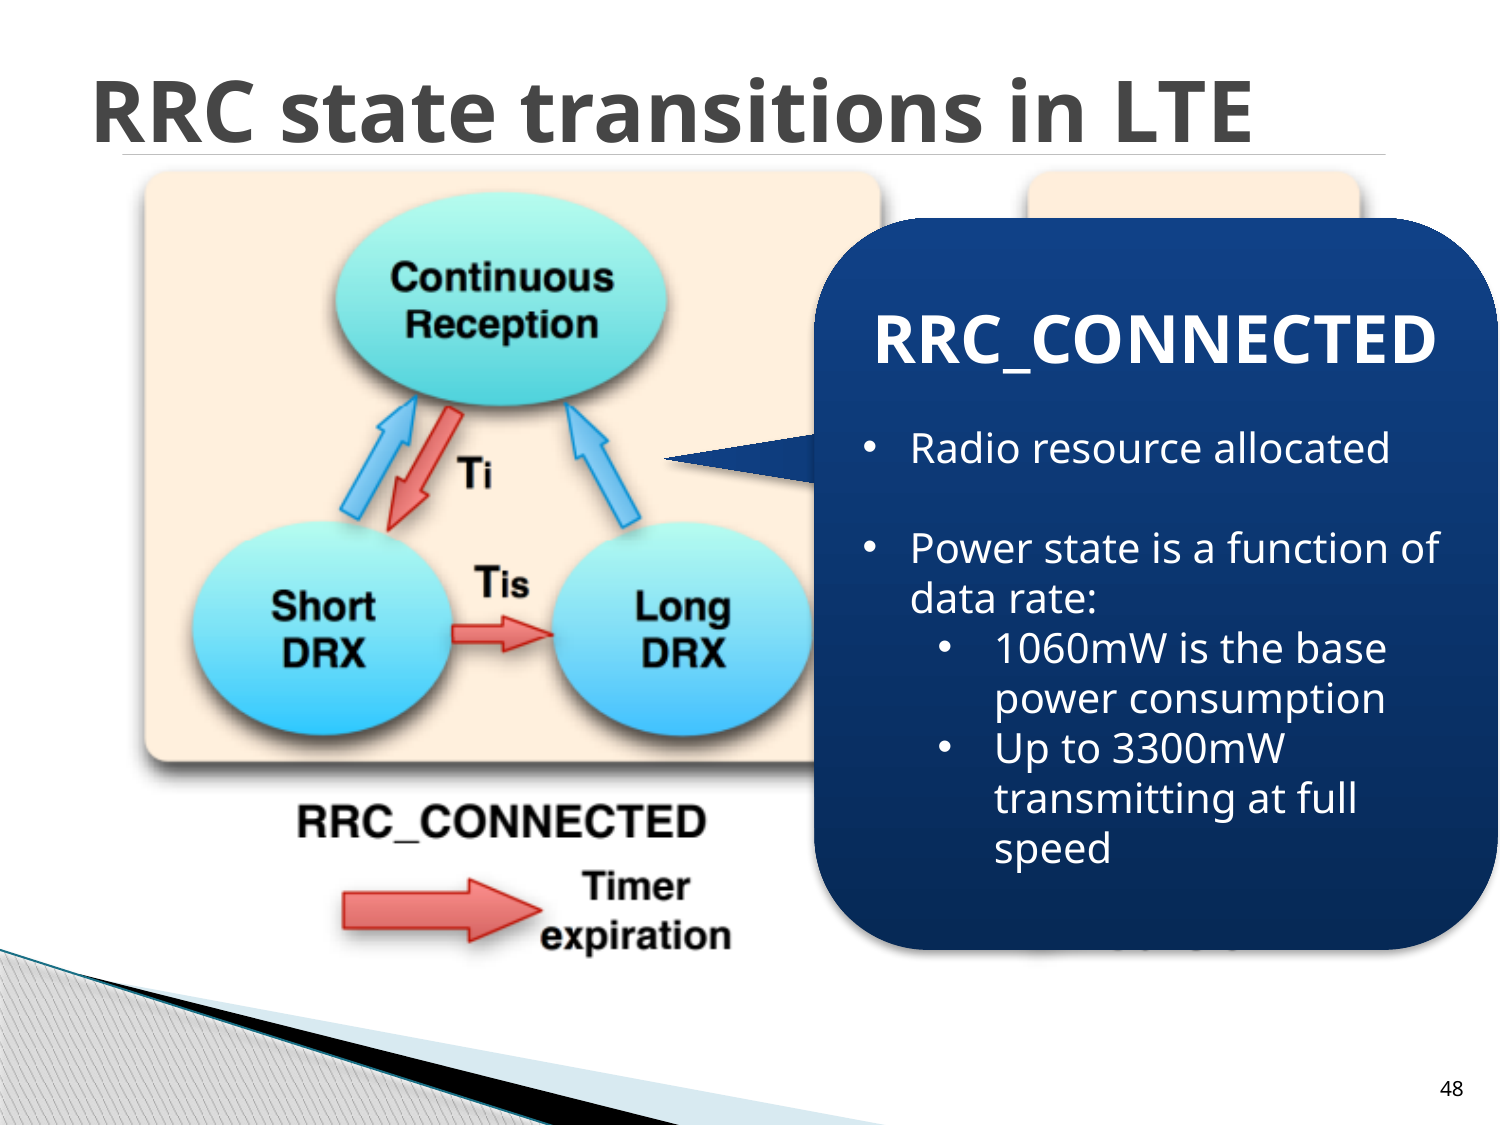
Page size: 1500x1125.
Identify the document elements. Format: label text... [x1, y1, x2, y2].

slide_number 48 [1418, 1051, 1479, 1112]
table_cell 2.66% [105, 985, 542, 1125]
title RRC state transitions in LTE [75, 45, 1425, 153]
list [7, 153, 1500, 975]
